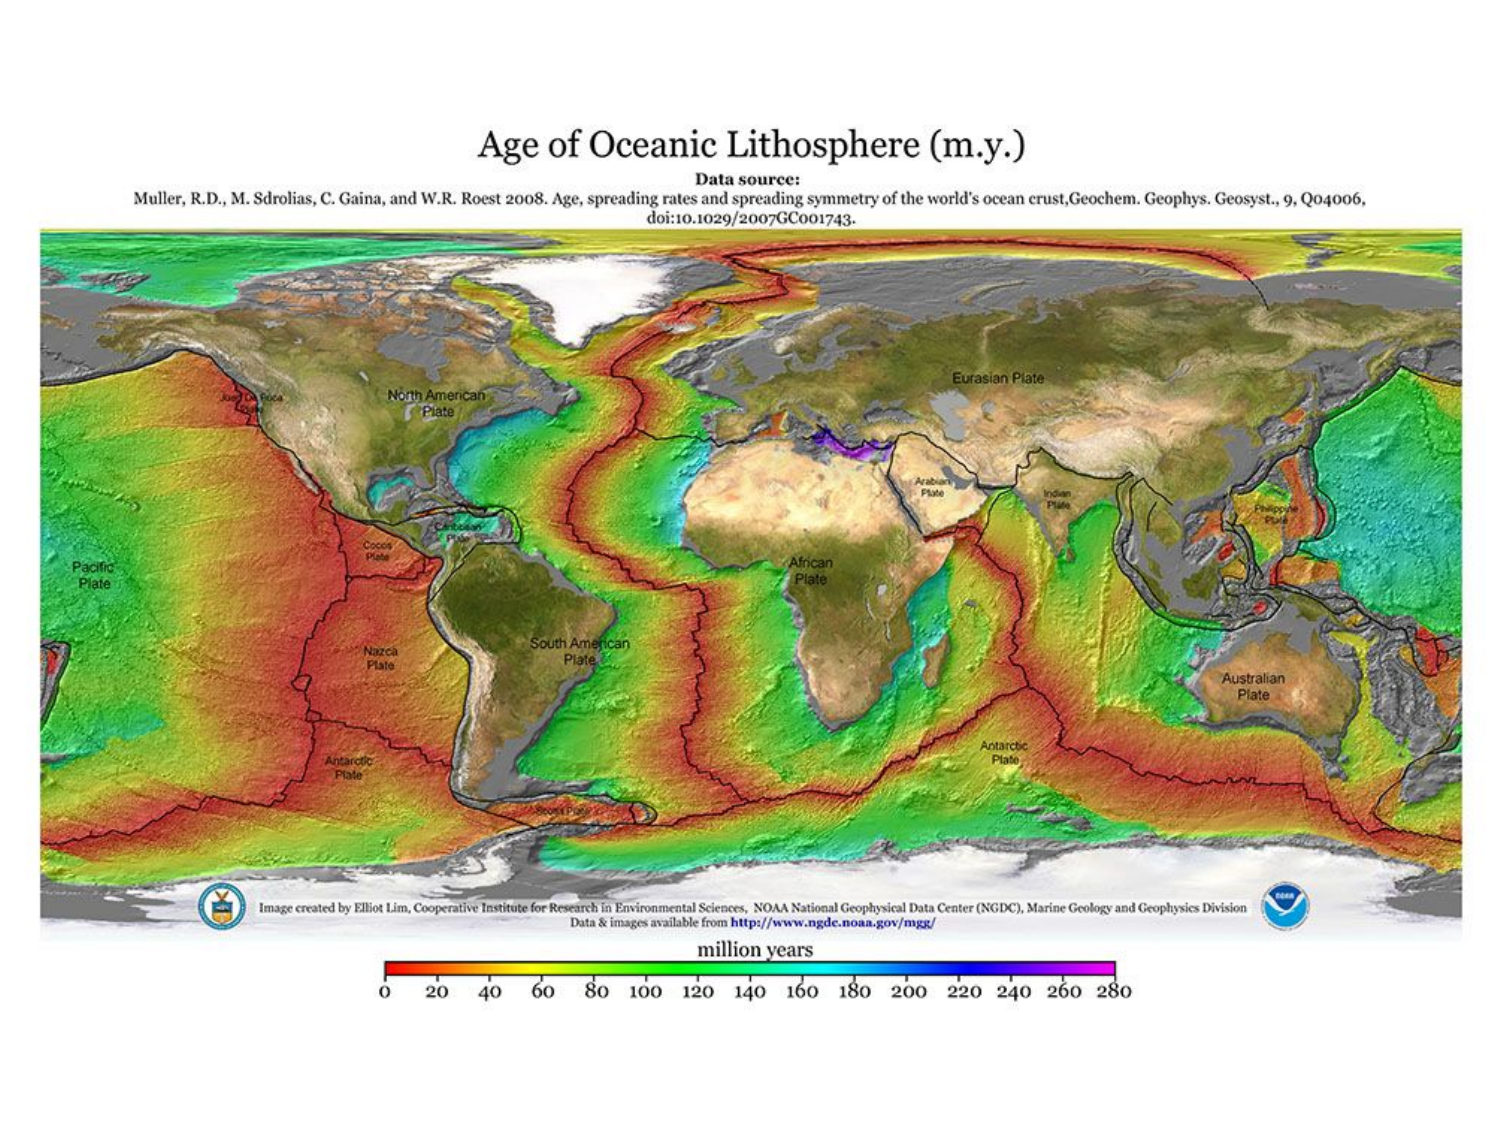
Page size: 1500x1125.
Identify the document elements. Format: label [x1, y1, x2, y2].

picture [2, 113, 1498, 1012]
